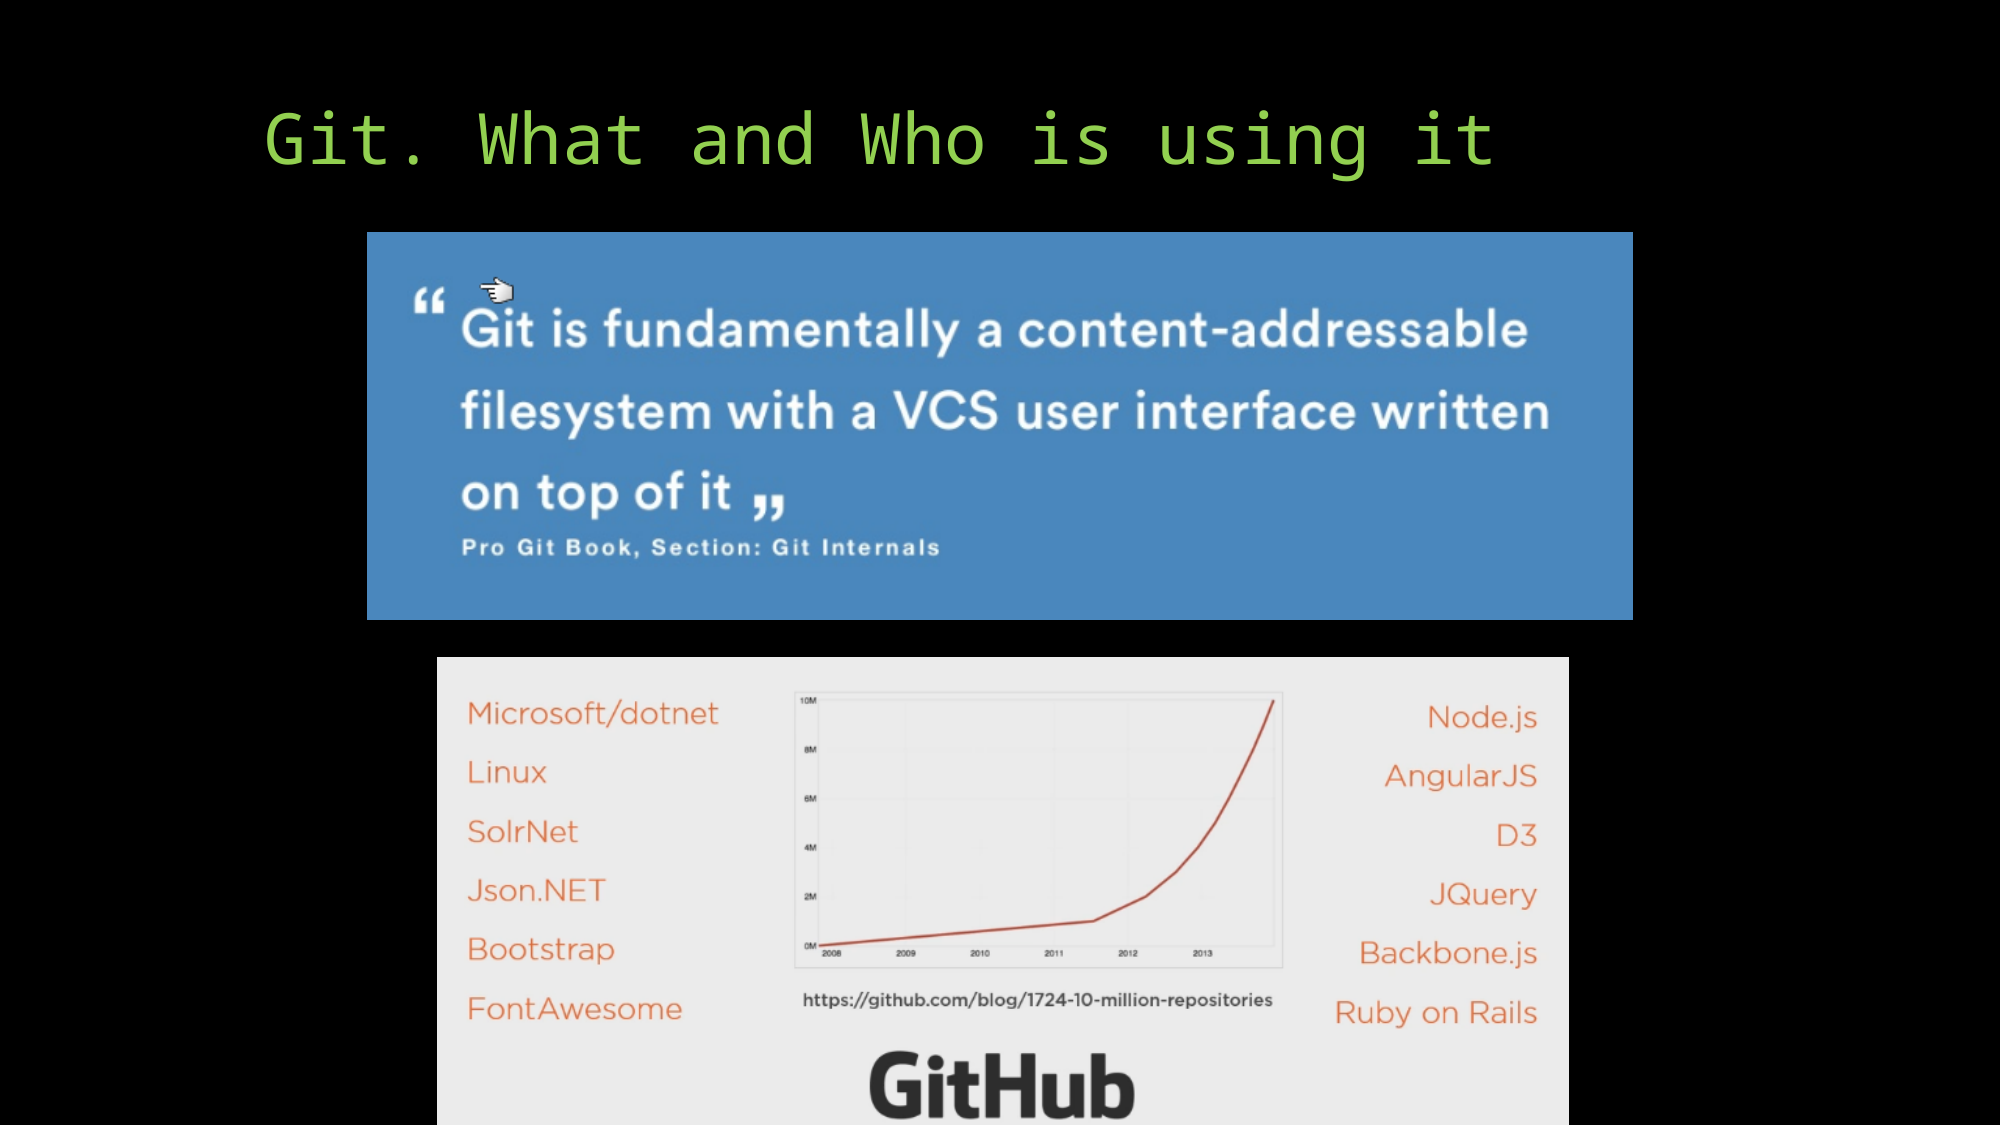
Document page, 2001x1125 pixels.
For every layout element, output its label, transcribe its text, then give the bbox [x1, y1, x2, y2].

picture [437, 657, 1569, 1125]
title Git. What and Who is using it [249, 75, 1750, 188]
picture [366, 232, 1633, 620]
